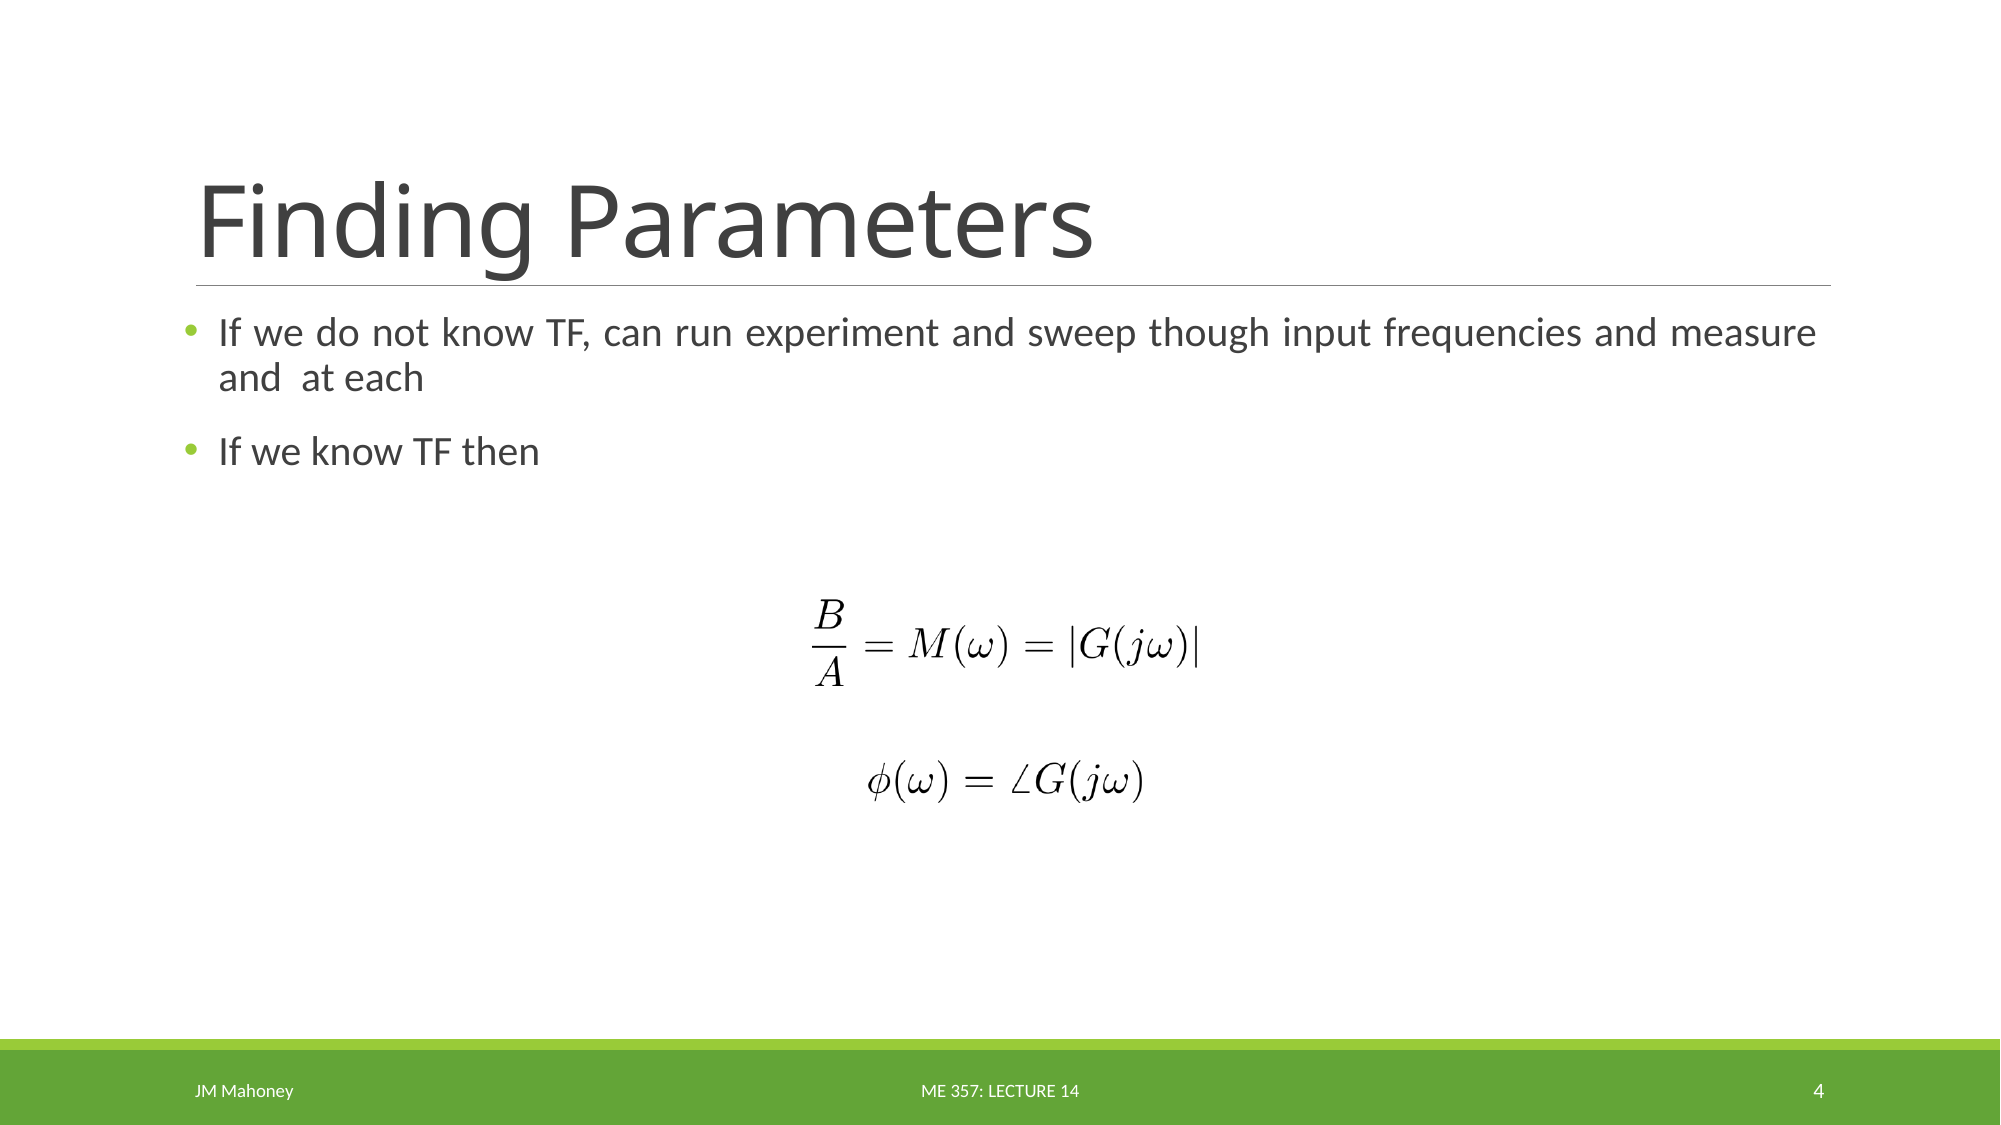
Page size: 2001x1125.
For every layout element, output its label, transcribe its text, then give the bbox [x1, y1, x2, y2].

footer ME 357: Lecture 14 [604, 1059, 1396, 1120]
title Finding Parameters [180, 47, 1830, 285]
slide_number 4 [1624, 1059, 1840, 1120]
slide_number JM Mahoney [180, 1059, 586, 1120]
picture [868, 760, 1142, 804]
picture [812, 599, 1198, 686]
